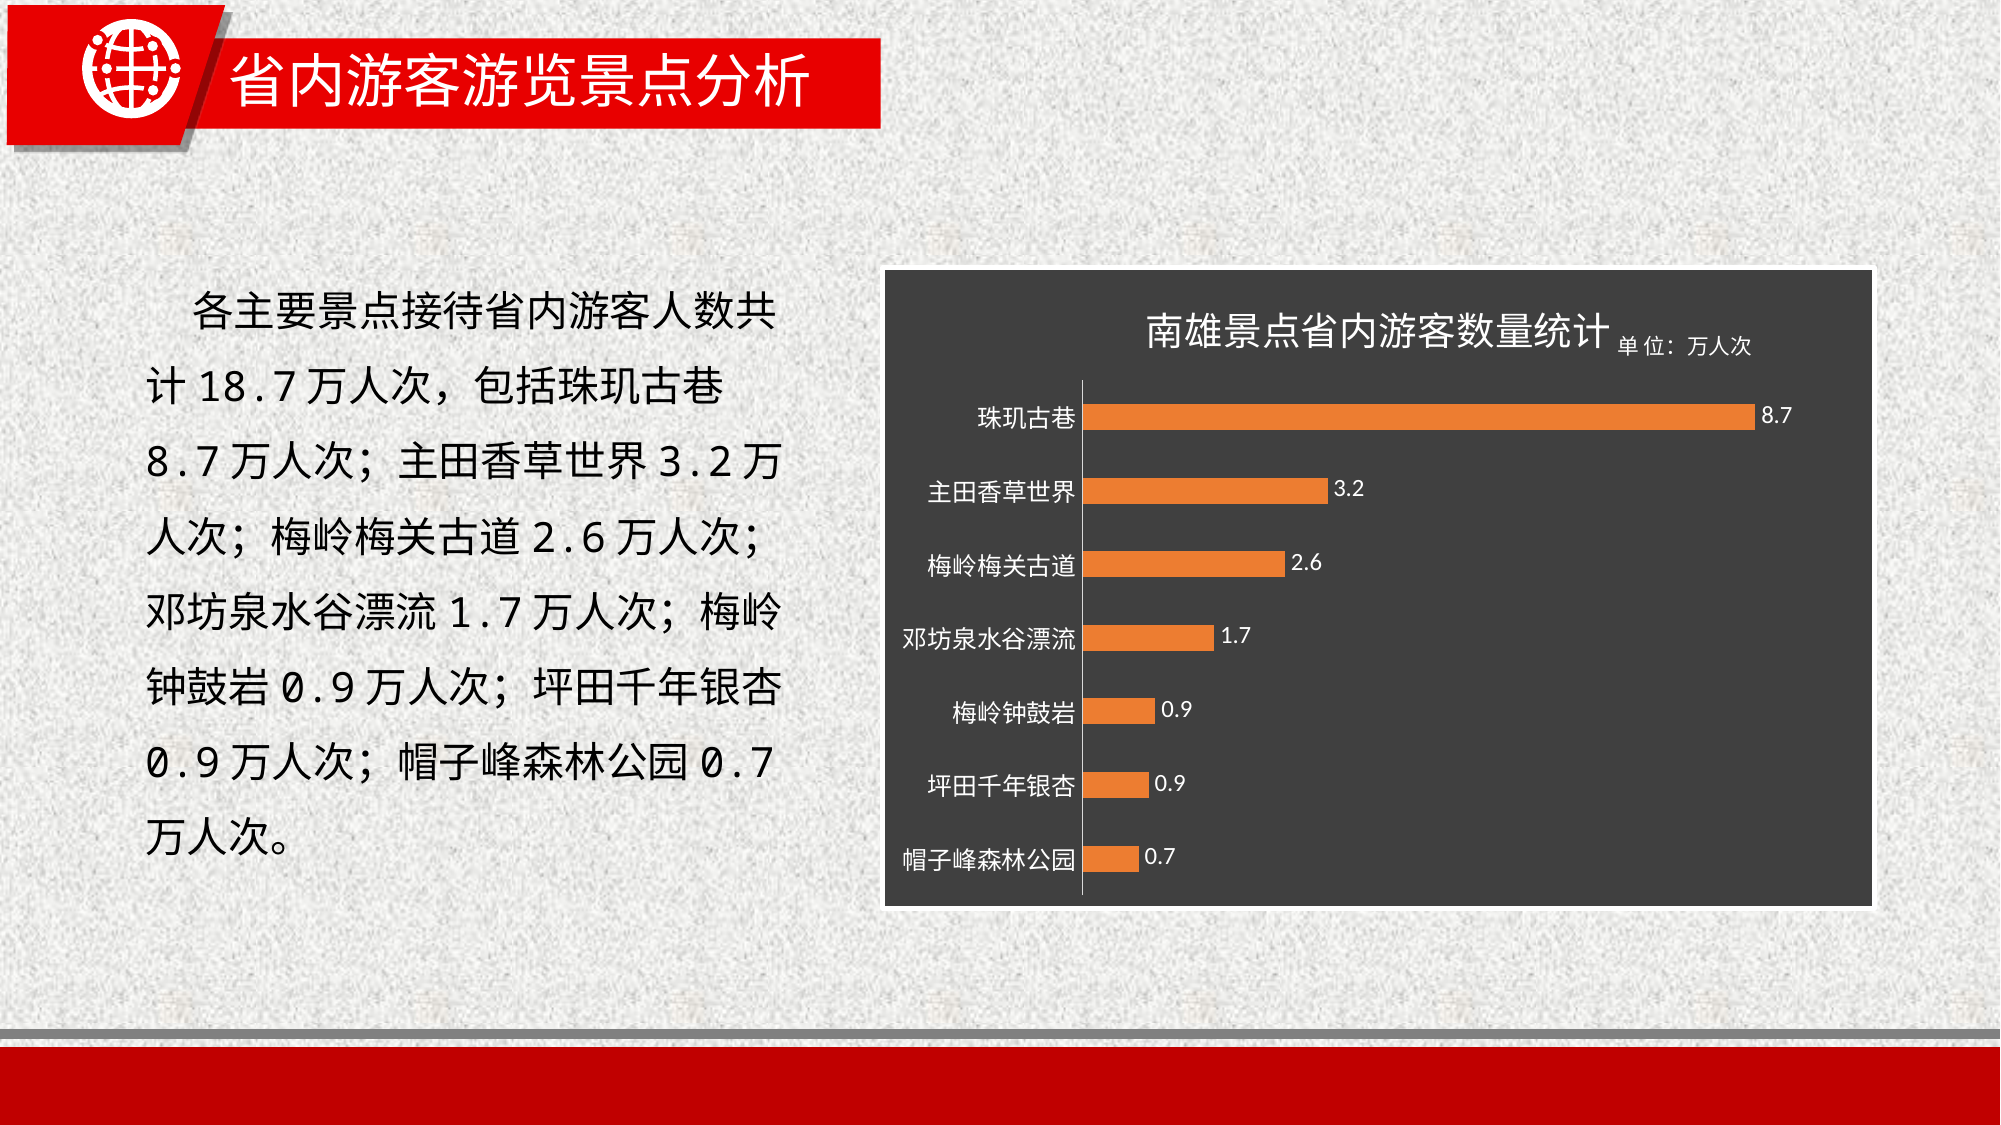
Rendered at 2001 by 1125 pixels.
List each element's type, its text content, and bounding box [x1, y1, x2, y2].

picture [0, 0, 2001, 1125]
title 省内游客游览景点分析 [214, 54, 987, 113]
chart [880, 265, 1877, 911]
list 各主要景点接待省内游客人数共计18.7万人次，包括珠玑古巷8.7万人次；主田香草世界3.2万人次；梅岭梅关古道2.6万人次；邓坊泉水谷漂流1.7万人次；梅岭钟鼓岩0.9万人次；坪田千年银杏0.9万人次；帽子峰森林公园0.7万人次。 [130, 252, 817, 926]
